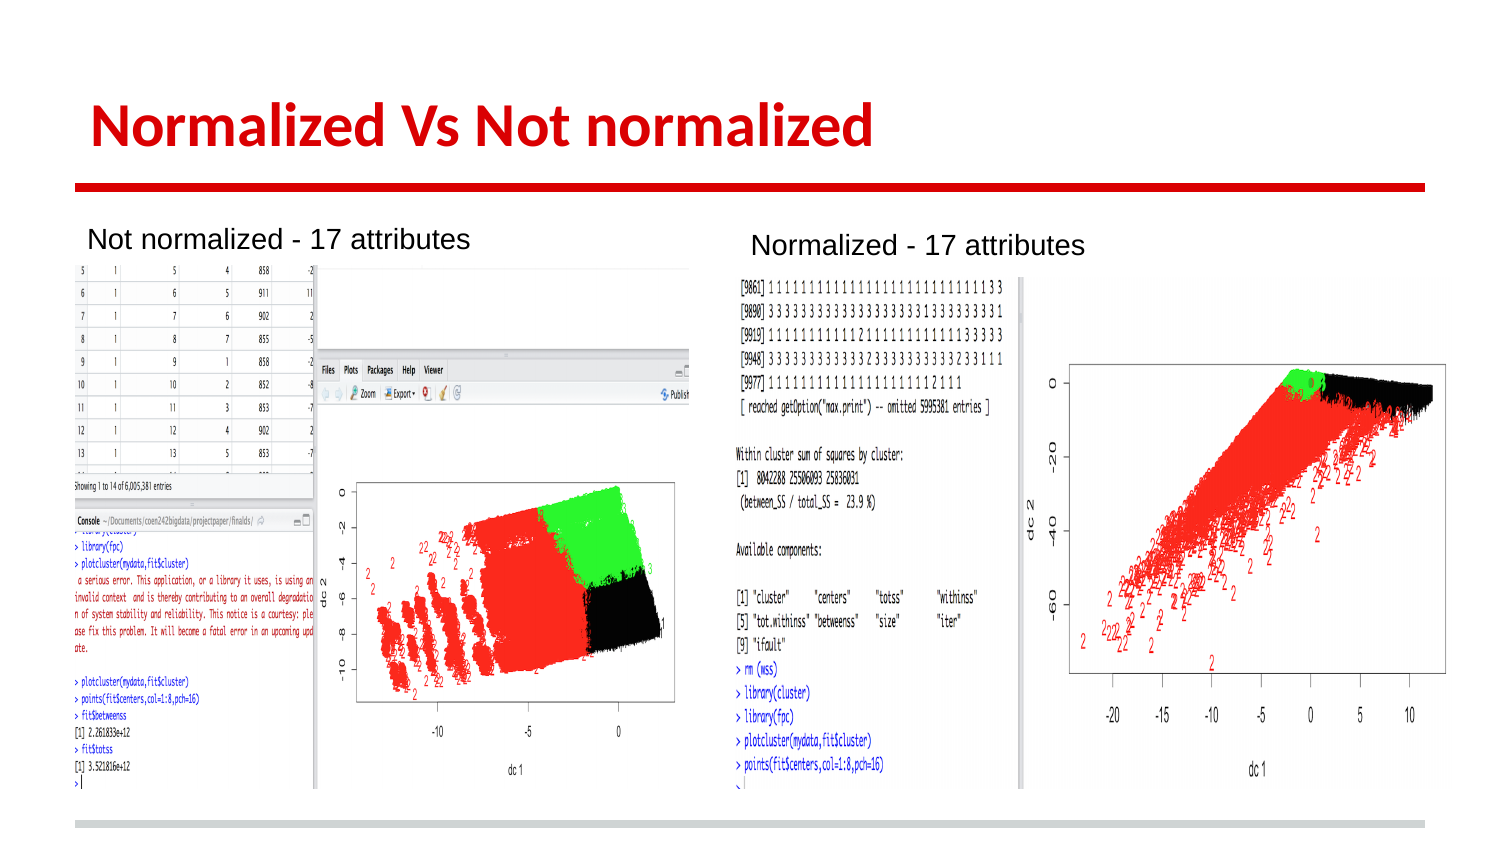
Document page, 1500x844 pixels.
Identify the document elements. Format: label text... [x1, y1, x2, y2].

picture [74, 265, 690, 790]
text_box Normalized - 17 attributes [735, 210, 1352, 277]
picture [735, 277, 1453, 790]
title Normalized Vs Not normalized [75, 33, 1425, 175]
text_box Not normalized - 17 attributes [72, 205, 688, 265]
